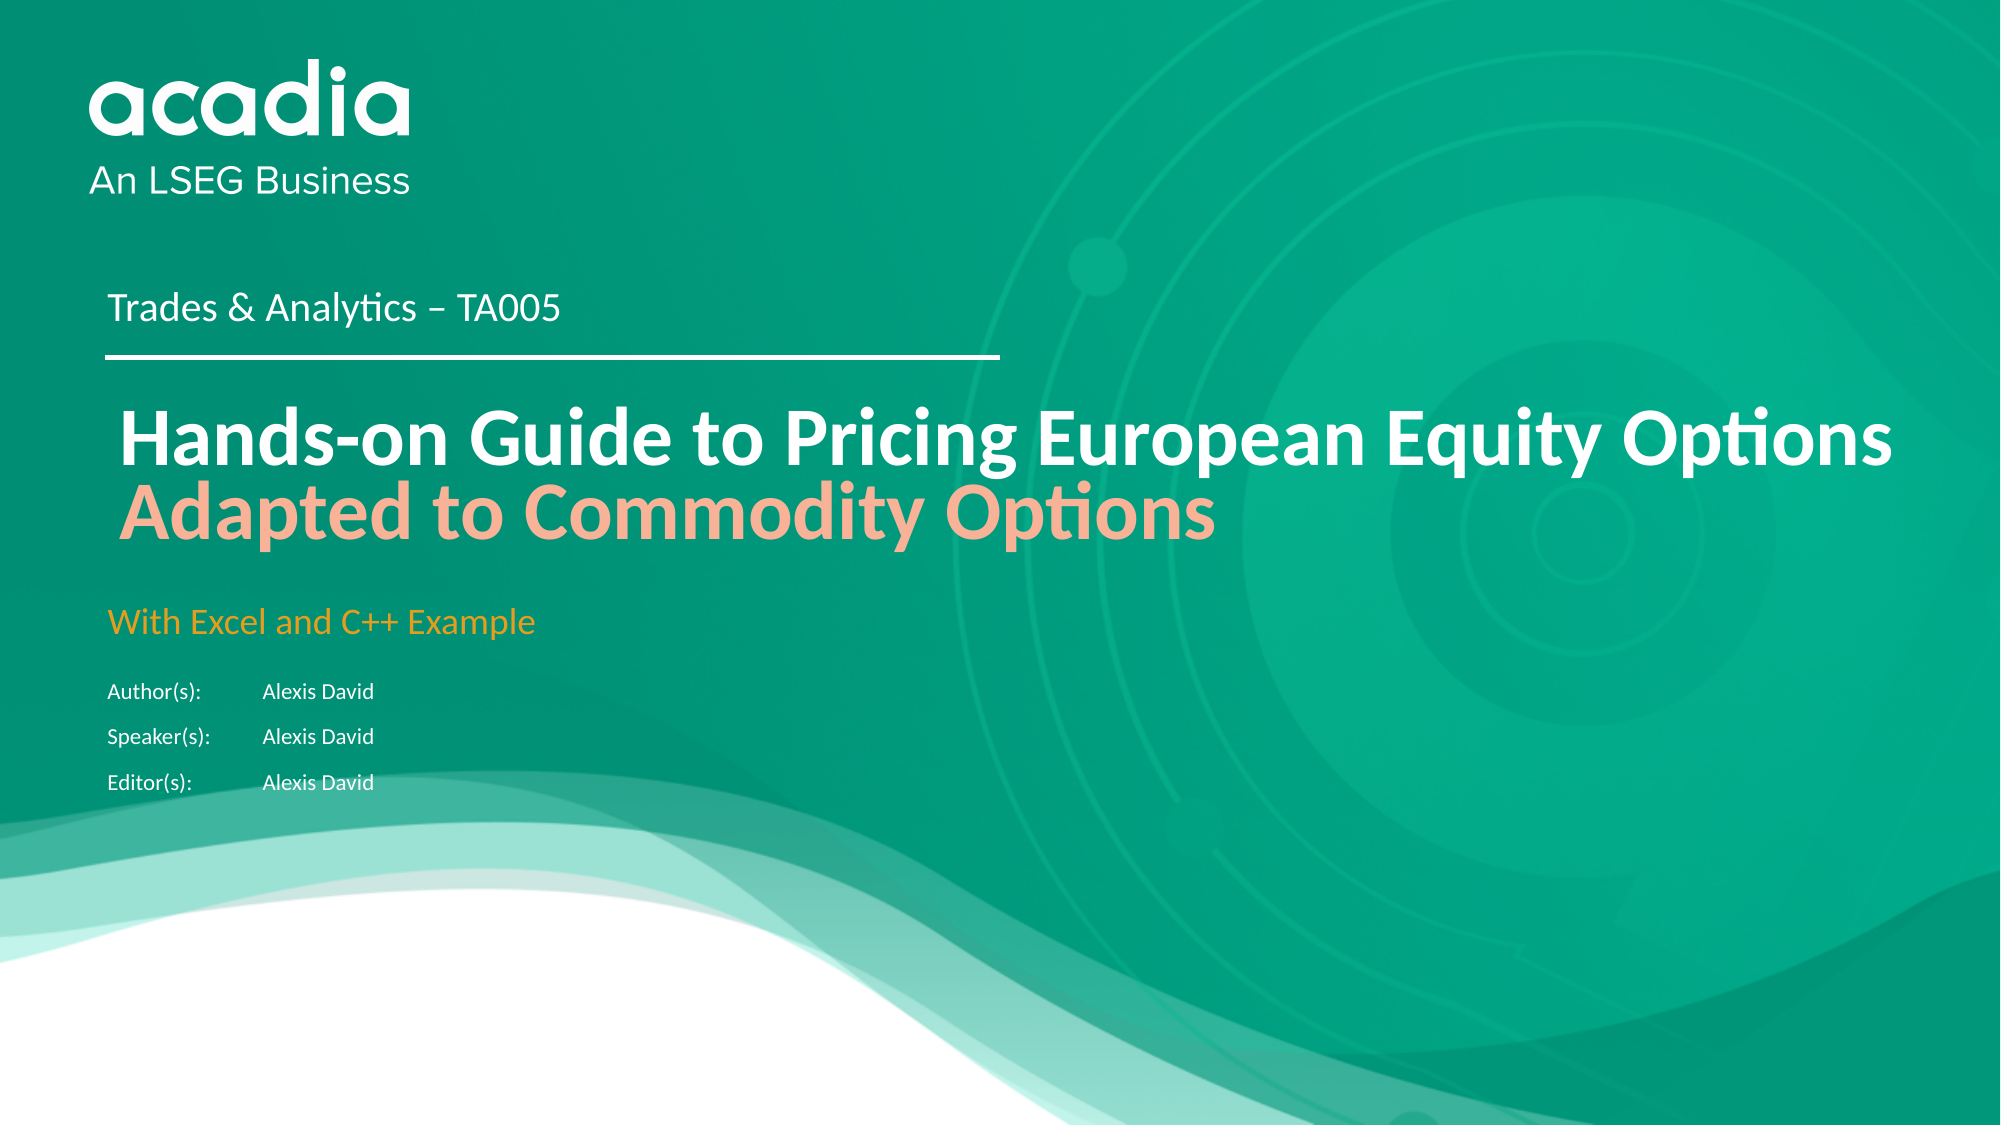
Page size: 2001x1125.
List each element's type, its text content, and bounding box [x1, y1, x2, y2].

text_box Trades & Analytics – TA005 [92, 11, 1750, 337]
text_box Author(s): Alexis David Speaker(s): Alexis David Editor(s): Alexis David [92, 675, 1750, 1001]
title Hands-on Guide to Pricing European Equity Options Adapted to Commodity Options [104, 237, 1957, 563]
picture [0, 0, 2001, 1125]
subtitle With Excel and C++ Example [92, 598, 1750, 675]
